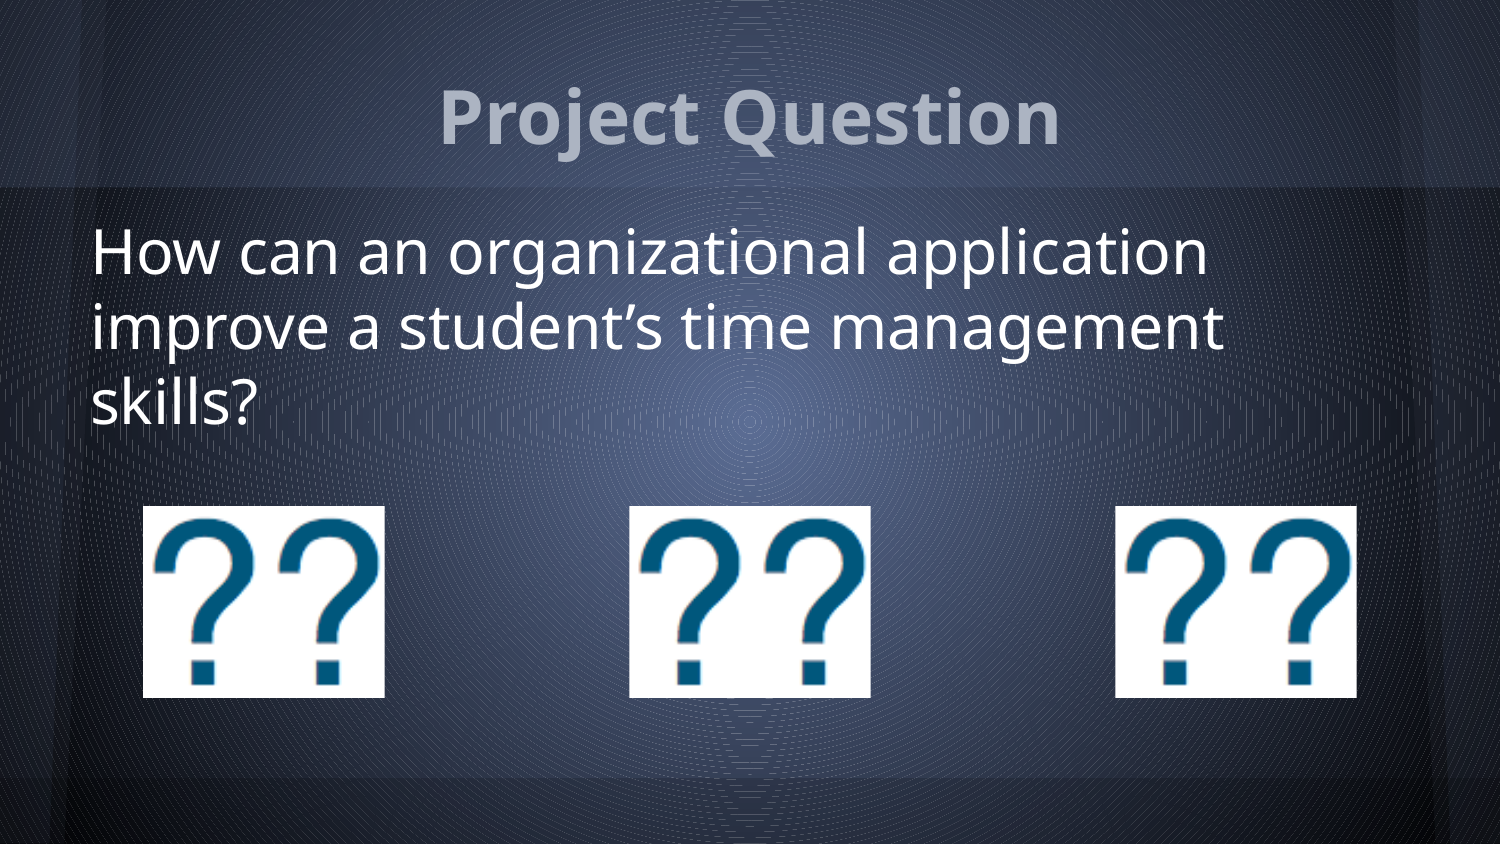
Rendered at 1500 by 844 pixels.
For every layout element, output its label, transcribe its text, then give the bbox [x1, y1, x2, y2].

title Project Question [75, 33, 1425, 175]
picture [1115, 506, 1357, 698]
picture [142, 506, 385, 698]
list How can an organizational application improve a student’s time management skills? [75, 196, 1425, 808]
picture [628, 506, 871, 698]
